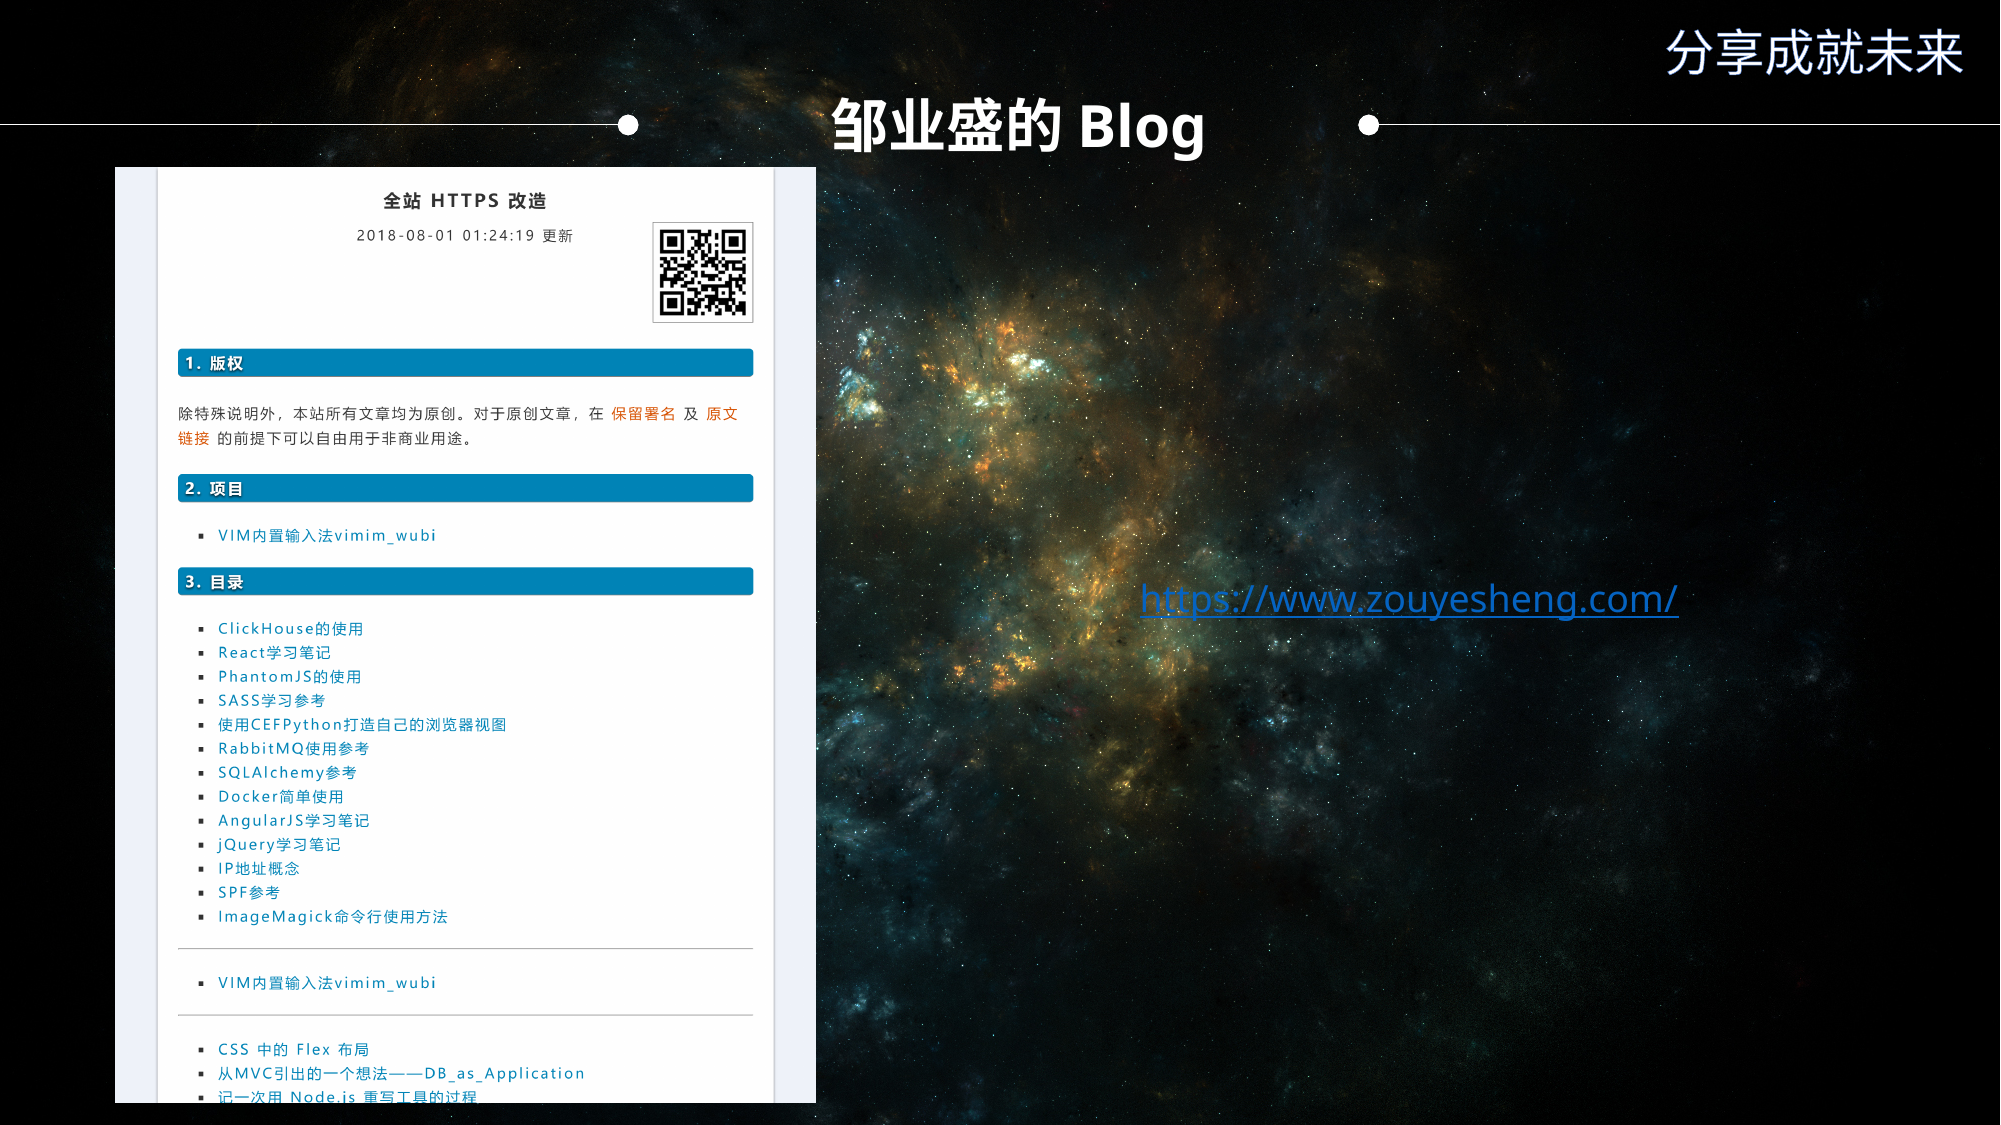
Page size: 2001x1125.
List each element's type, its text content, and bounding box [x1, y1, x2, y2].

text_box 分享成就未来 [1649, 13, 1980, 89]
text_box 邹业盛的Blog [815, 82, 1270, 167]
text_box https://www.zouyesheng.com/ [1128, 554, 1724, 632]
picture [0, 0, 2000, 1125]
